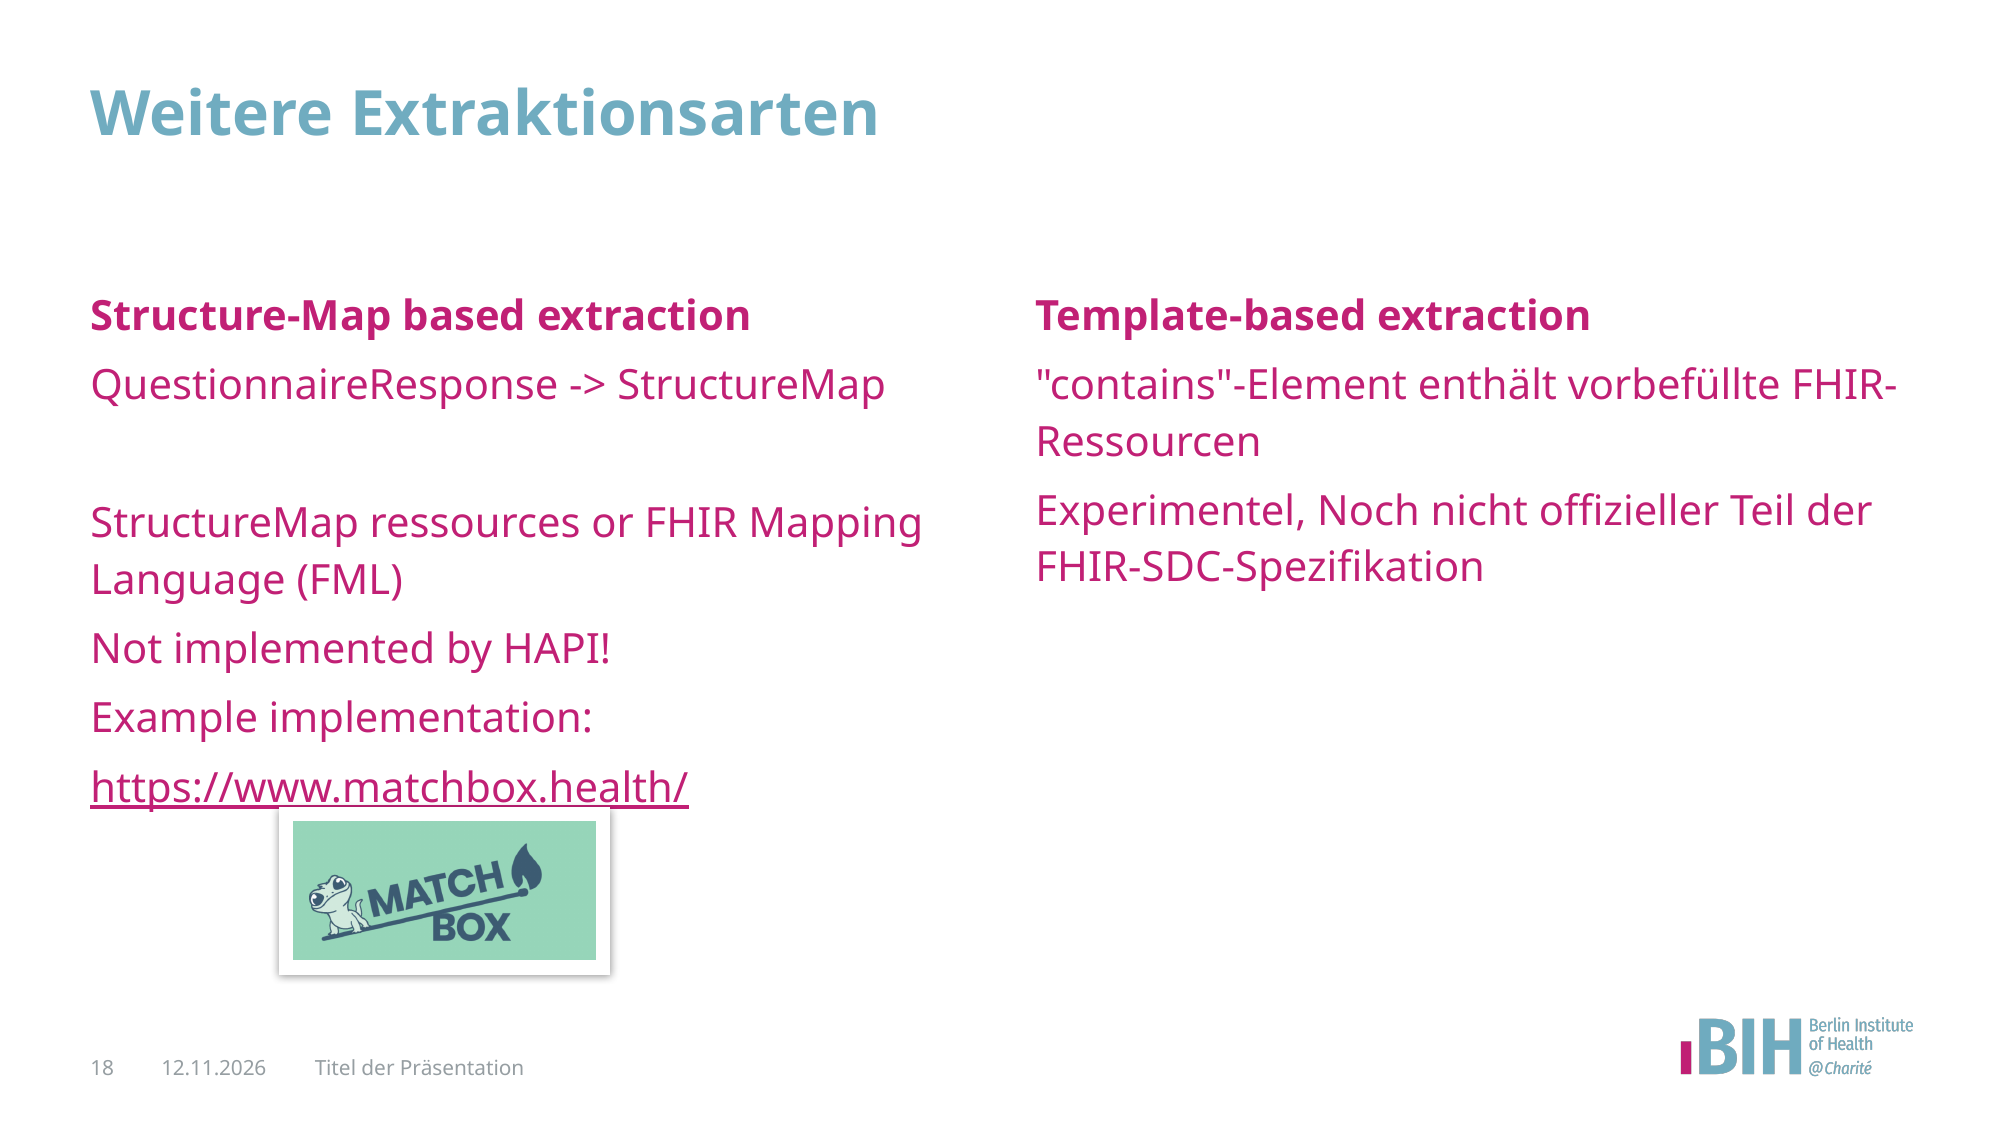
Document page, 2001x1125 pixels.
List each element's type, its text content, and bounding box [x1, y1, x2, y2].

footer Titel der Präsentation [314, 1046, 1024, 1083]
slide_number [161, 1046, 292, 1083]
list Template-based extraction "contains"-Element enthält vorbefüllte FHIR-Ressourcen Experimentel, Noch nicht offizieller Teil der FHIR-SDC-Spezifikation [1035, 278, 1910, 976]
title Weitere Extraktionsarten [90, 78, 1721, 220]
picture [293, 821, 596, 960]
slide_number 18 [90, 1046, 138, 1083]
picture [1660, 986, 1933, 1107]
list Structure-Map based extraction QuestionnaireResponse -> StructureMap StructureMap ressources or FHIR Mapping Language (FML) Not implemented by HAPI! Example implementation: https://www.matchbox.health/ [90, 278, 965, 976]
